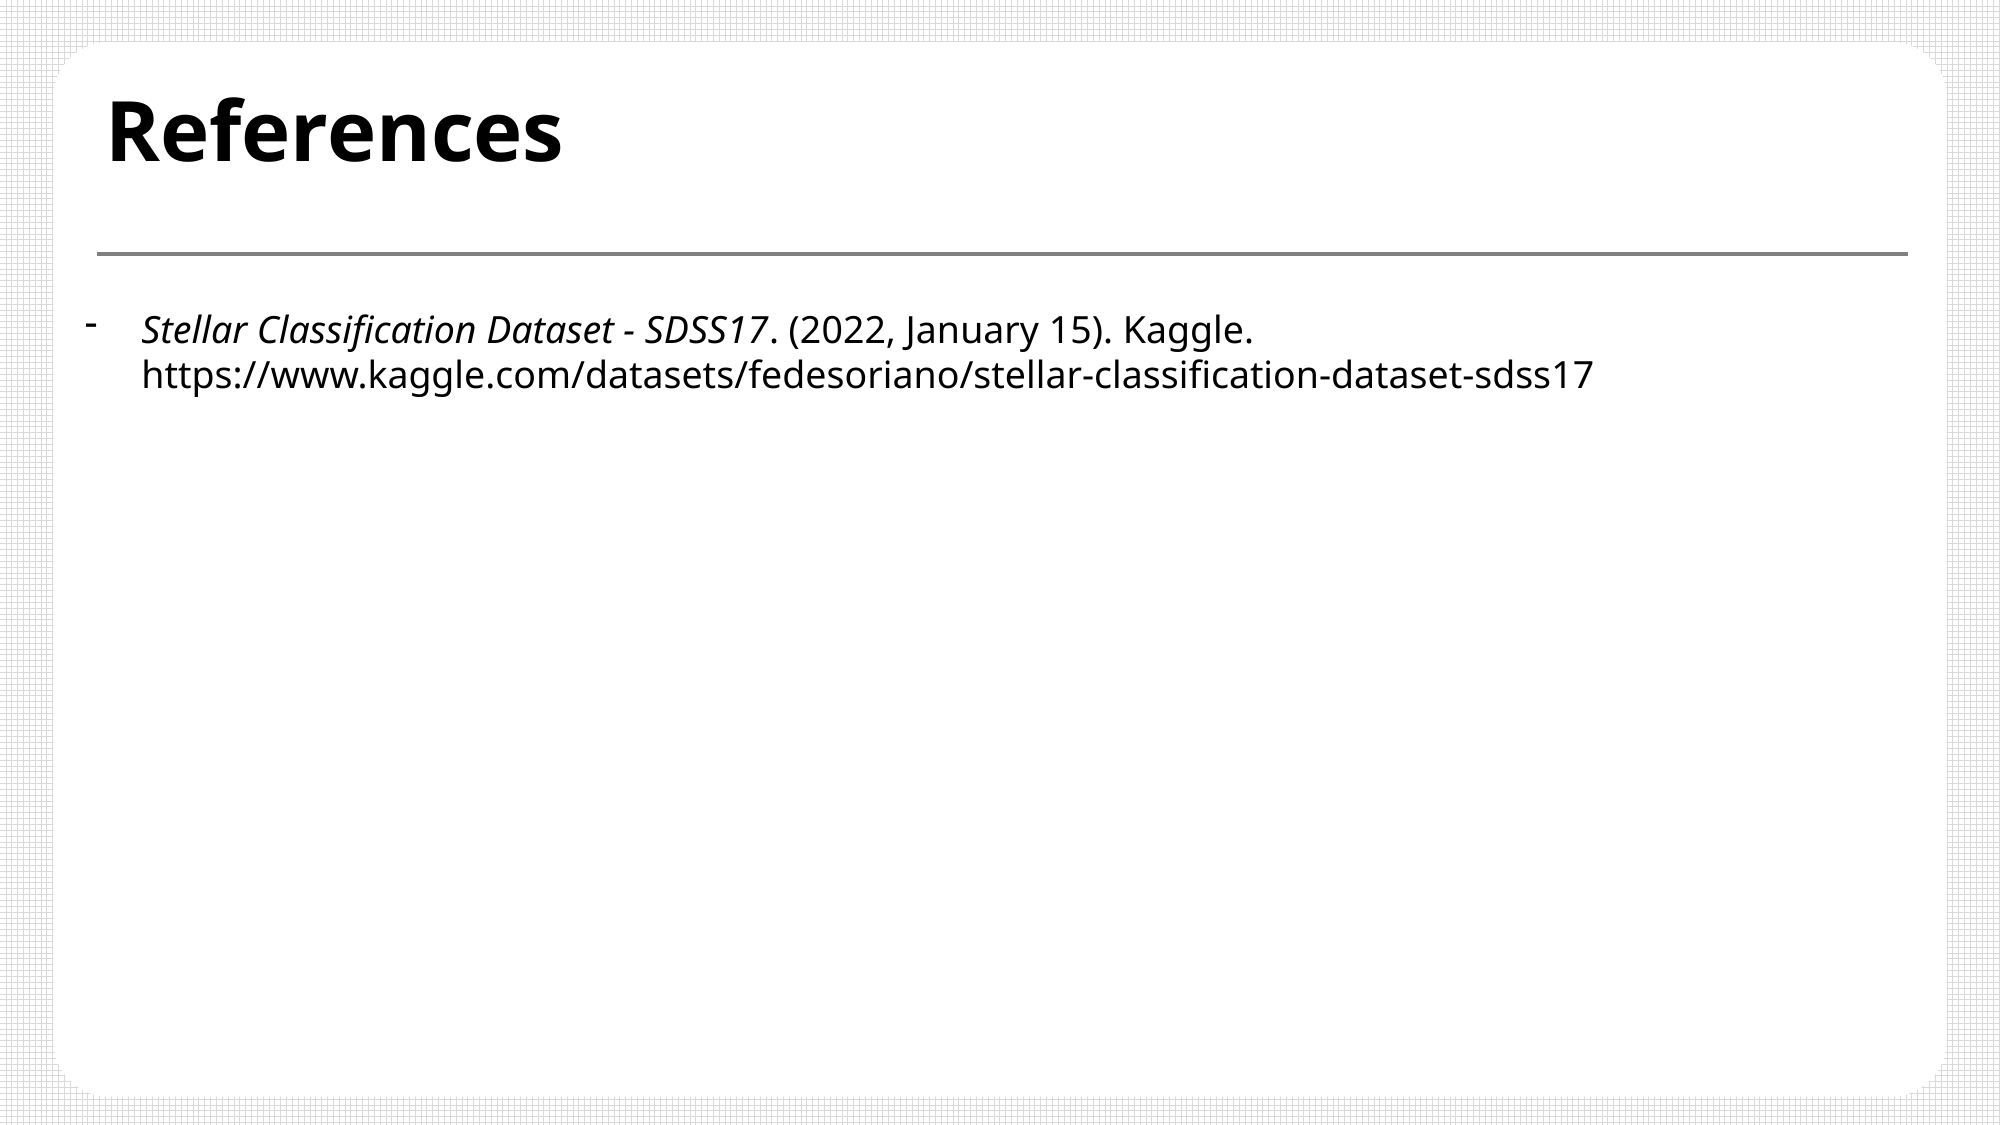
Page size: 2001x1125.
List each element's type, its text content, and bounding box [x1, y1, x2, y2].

text_box References [90, 25, 1816, 243]
text_box Stellar Classification Dataset - SDSS17. (2022, January 15). Kaggle. https://www.kaggle.com/datasets/fedesoriano/stellar-classification-dataset-sdss17 [70, 298, 1880, 453]
text_box [52, 41, 1948, 1098]
